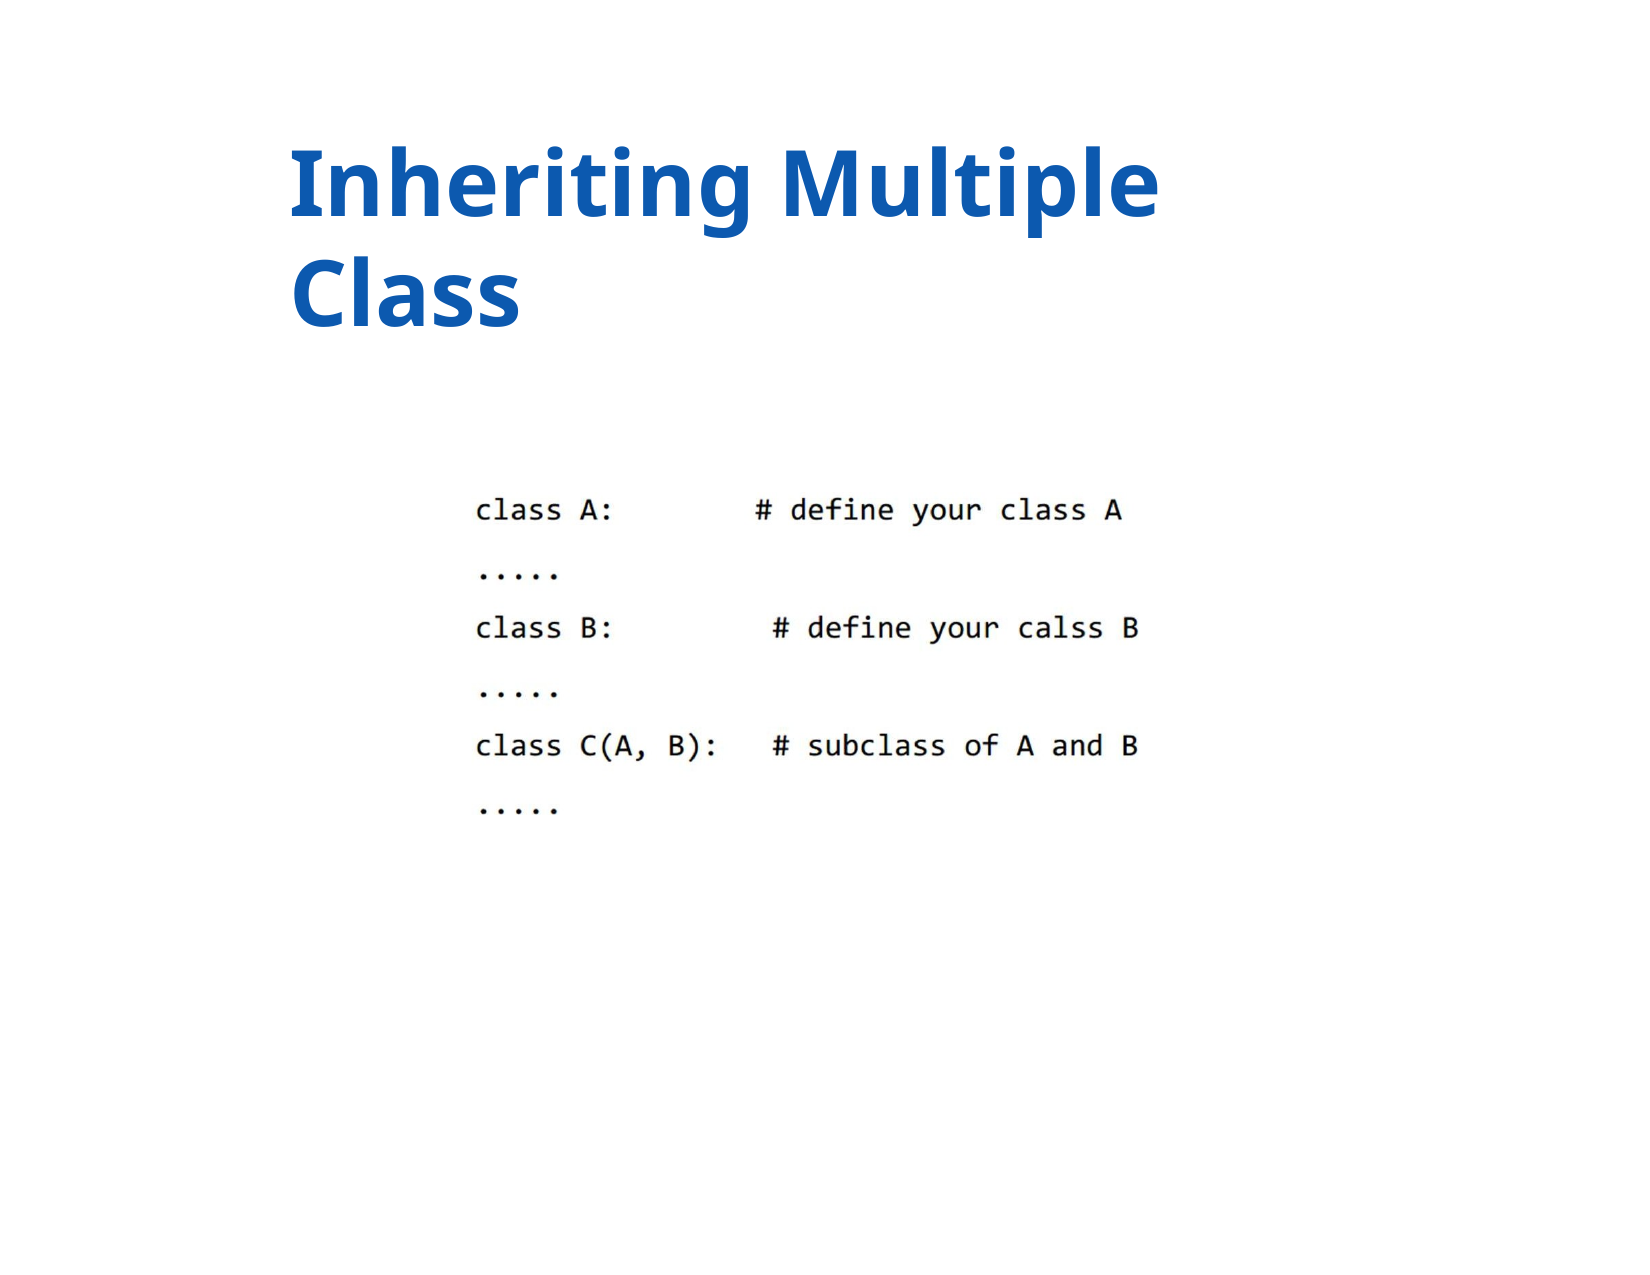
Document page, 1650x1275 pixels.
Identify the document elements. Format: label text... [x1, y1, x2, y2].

text_box [471, 492, 1139, 815]
title Inheriting Multiple Class [287, 122, 1364, 345]
